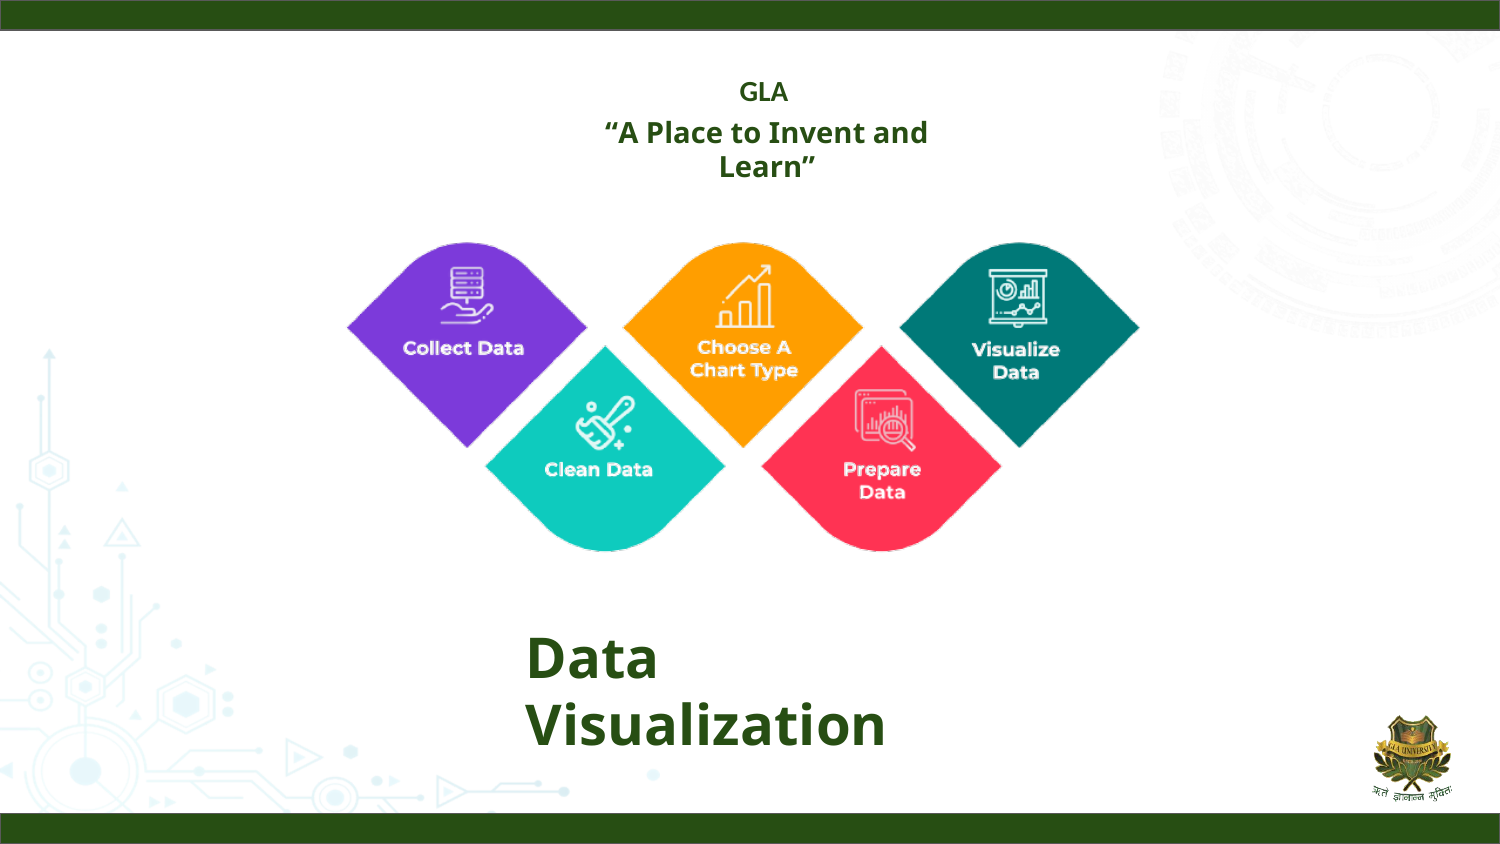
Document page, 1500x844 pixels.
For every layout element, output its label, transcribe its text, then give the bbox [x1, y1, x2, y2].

text_box GLA “A Place to Invent and Learn” [559, 59, 975, 184]
picture [1371, 714, 1453, 802]
picture [0, 0, 1500, 844]
text_box [665, 355, 1500, 813]
text_box [0, 31, 1148, 346]
text_box [664, 813, 1500, 844]
text_box Data Visualization [665, 620, 1011, 758]
text_box [0, 0, 1151, 31]
